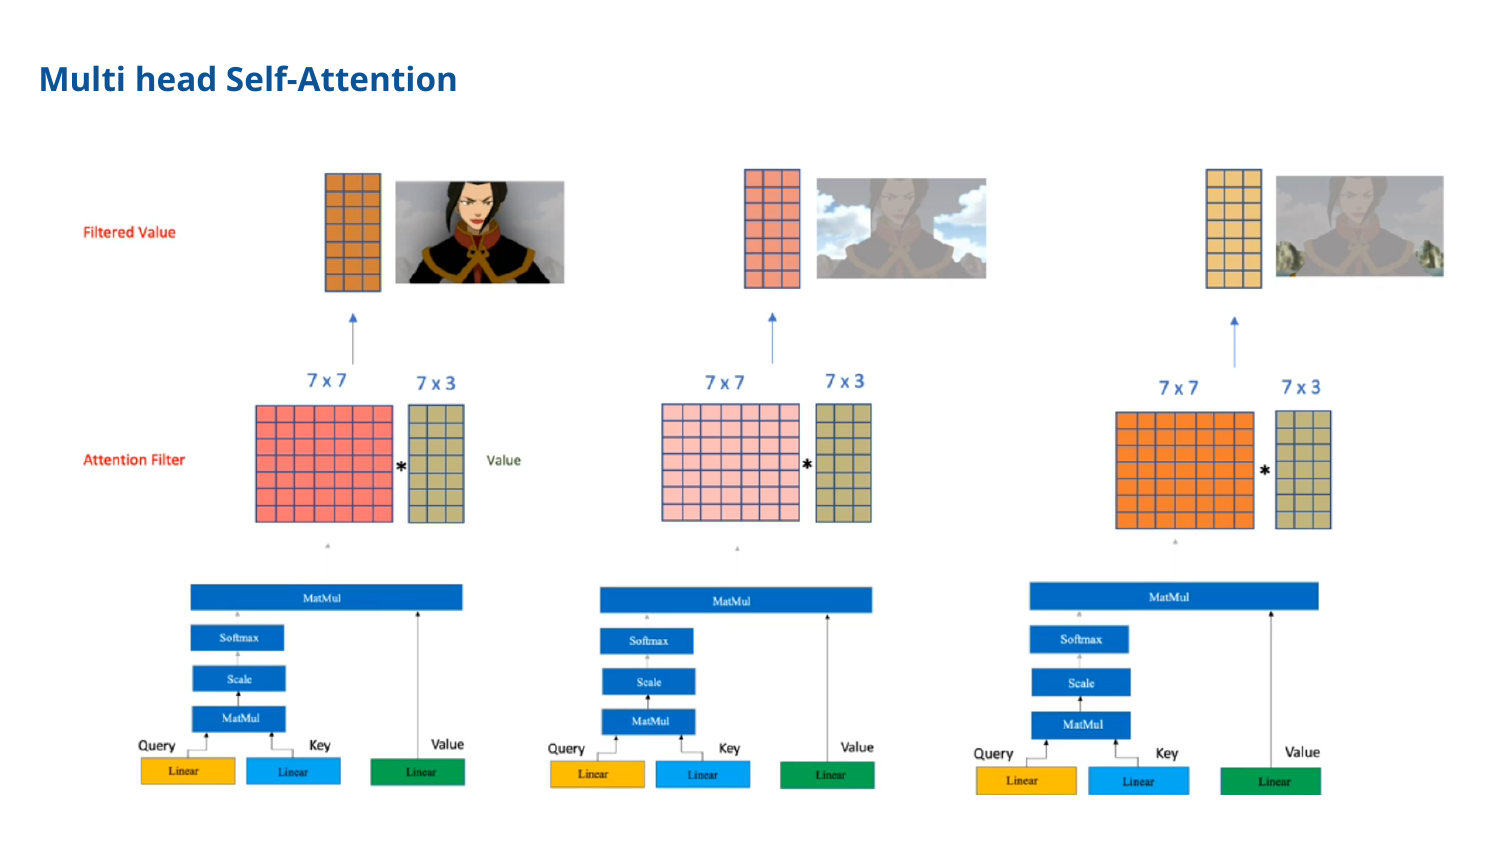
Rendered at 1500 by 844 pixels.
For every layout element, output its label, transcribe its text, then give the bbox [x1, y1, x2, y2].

title Multi head Self-Attention [23, 40, 658, 174]
picture [35, 161, 1446, 795]
